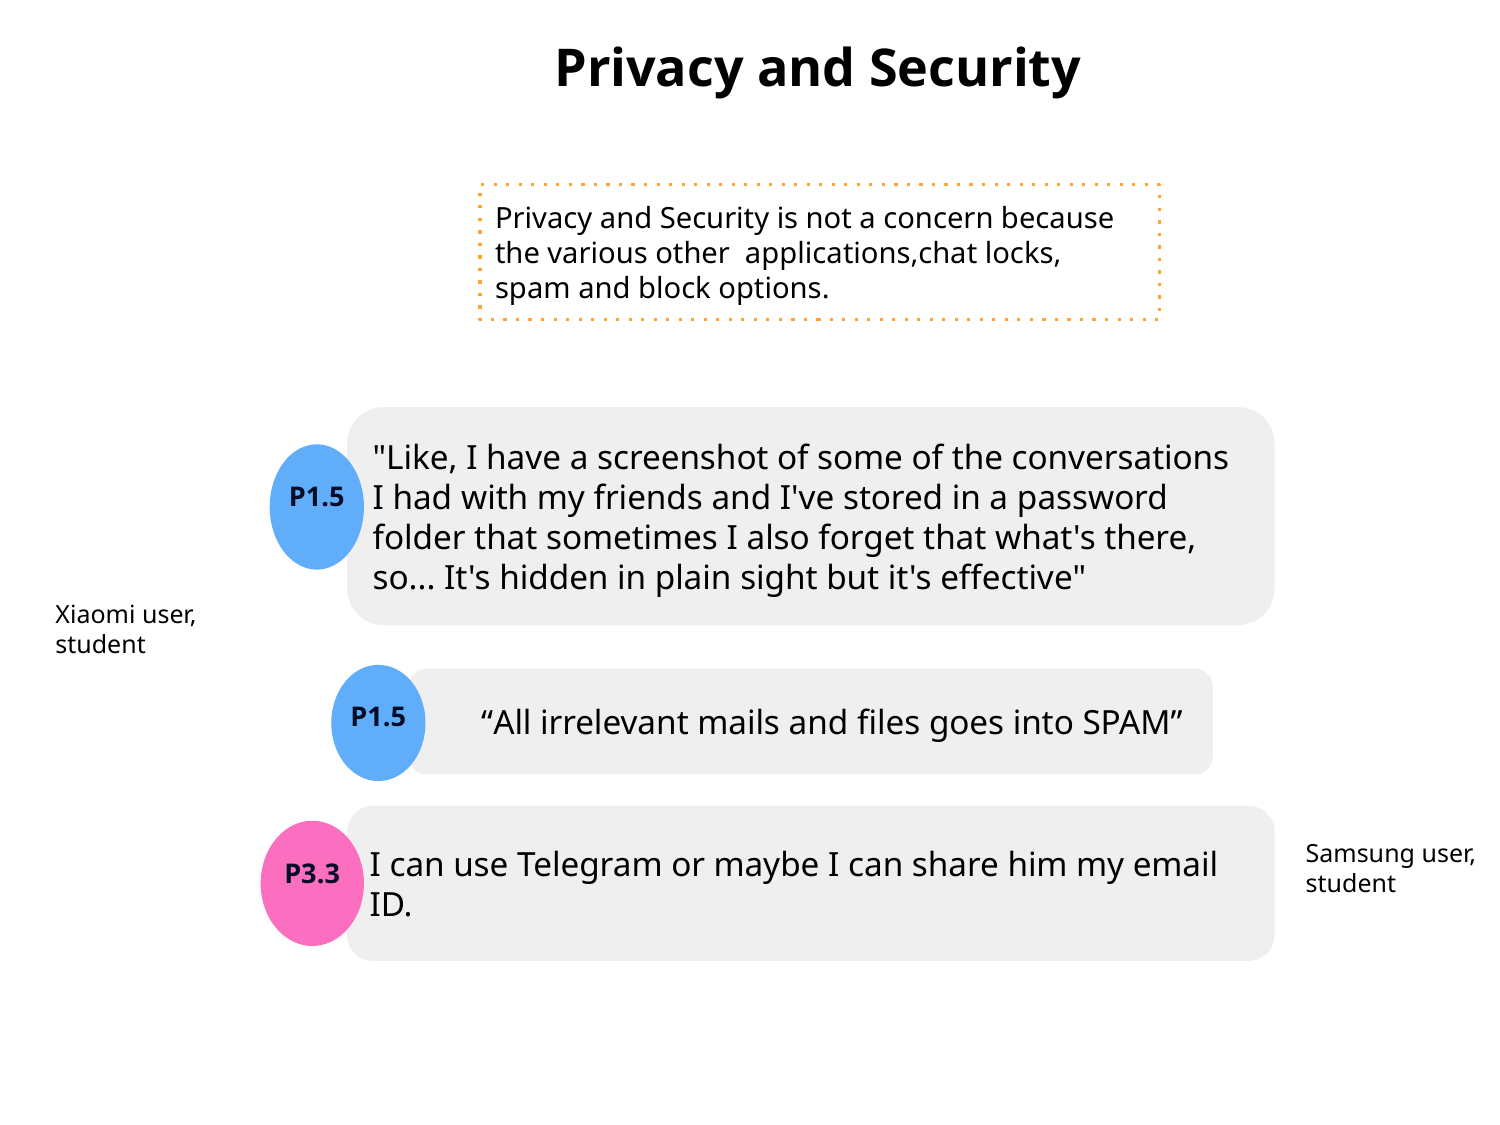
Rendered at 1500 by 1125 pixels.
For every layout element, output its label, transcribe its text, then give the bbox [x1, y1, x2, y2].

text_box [40, 583, 1214, 782]
text_box Privacy and Security is not a concern because the various other applications,chat locks, spam and block options. [479, 184, 1160, 320]
title Privacy and Security [539, 18, 1128, 145]
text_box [269, 406, 1275, 626]
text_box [260, 805, 1500, 962]
